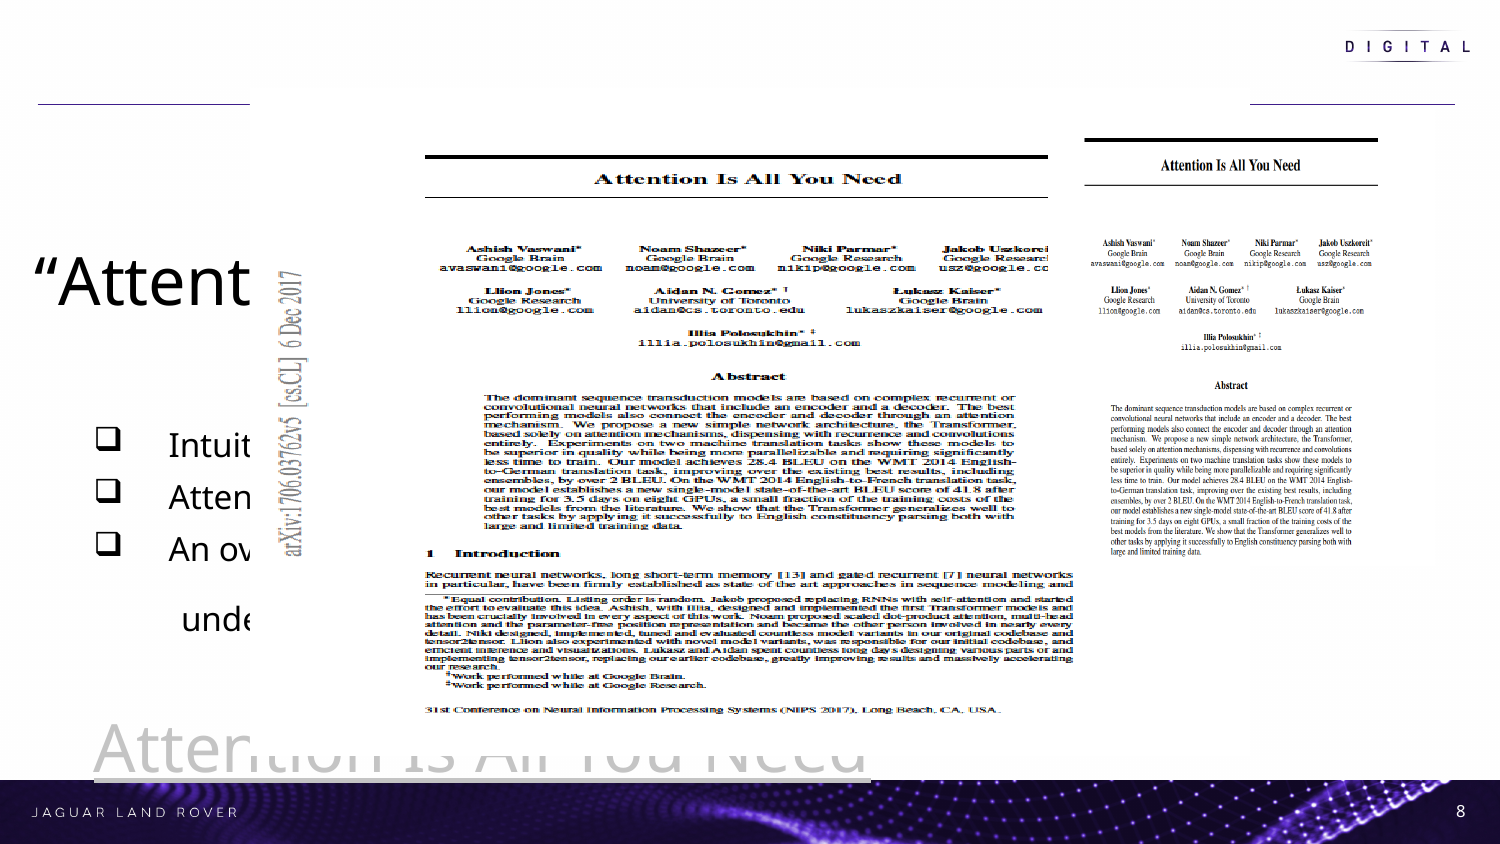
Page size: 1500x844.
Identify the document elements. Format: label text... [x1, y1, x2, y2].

list “Attention Is All You Need” Intuition of Attention: Query, Key, Value Attention in Transformers An overview of the Transformer Architecture and understand the ‘heart’ of the architecture : Attention Attention Is All You Need [34, 231, 244, 527]
picture [0, 0, 1500, 844]
slide_number 8 [1361, 780, 1481, 844]
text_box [249, 88, 1251, 756]
